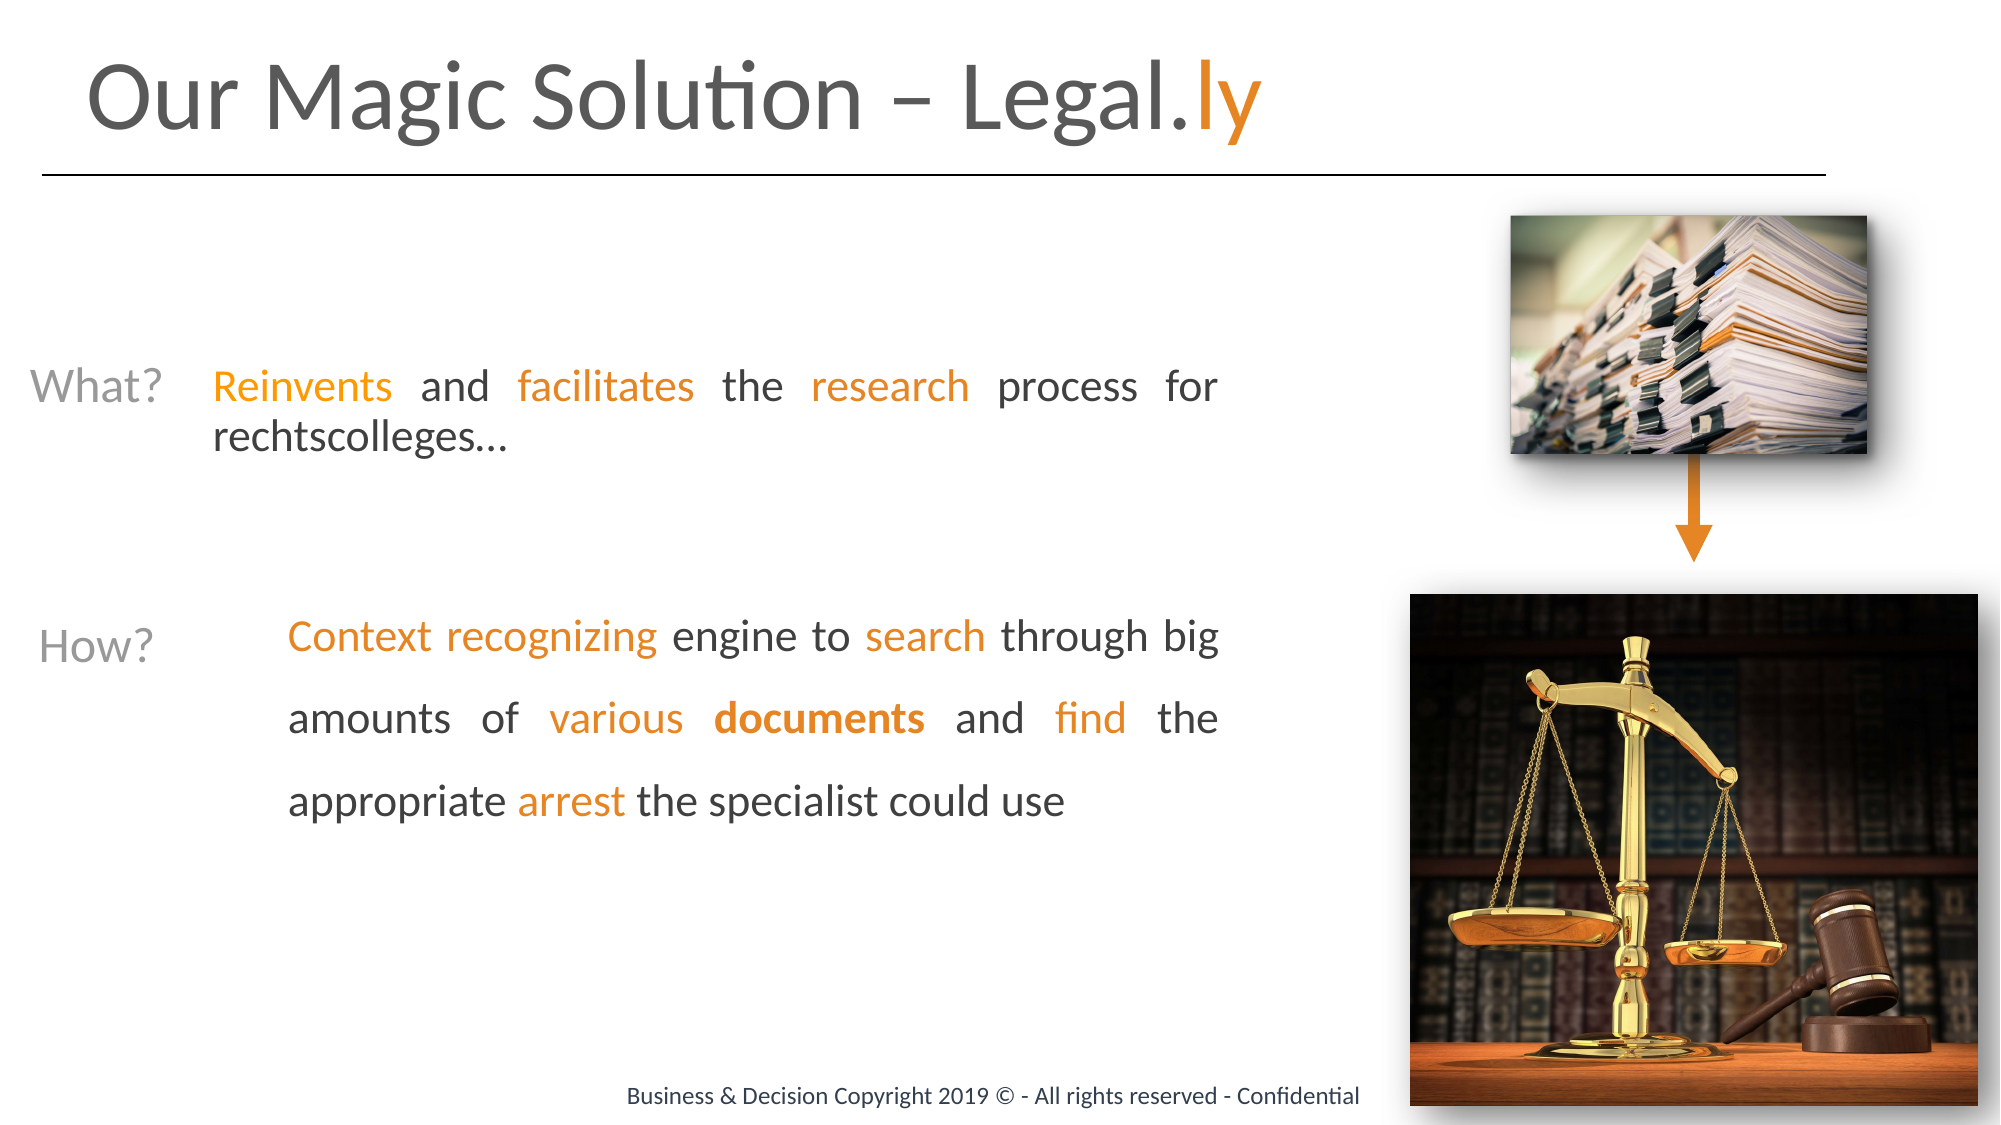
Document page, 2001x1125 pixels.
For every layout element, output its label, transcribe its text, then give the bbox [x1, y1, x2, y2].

picture [1500, 205, 1888, 475]
text_box Reinvents and facilitates the research process for rechtscolleges… Context recognizing engine to search through big amounts of various documents and find the appropriate arrest the specialist could use [198, 354, 1234, 981]
text_box What? How? [13, 337, 181, 897]
title Our Magic Solution – Legal.ly [71, 19, 1797, 174]
picture [1410, 594, 1978, 1106]
